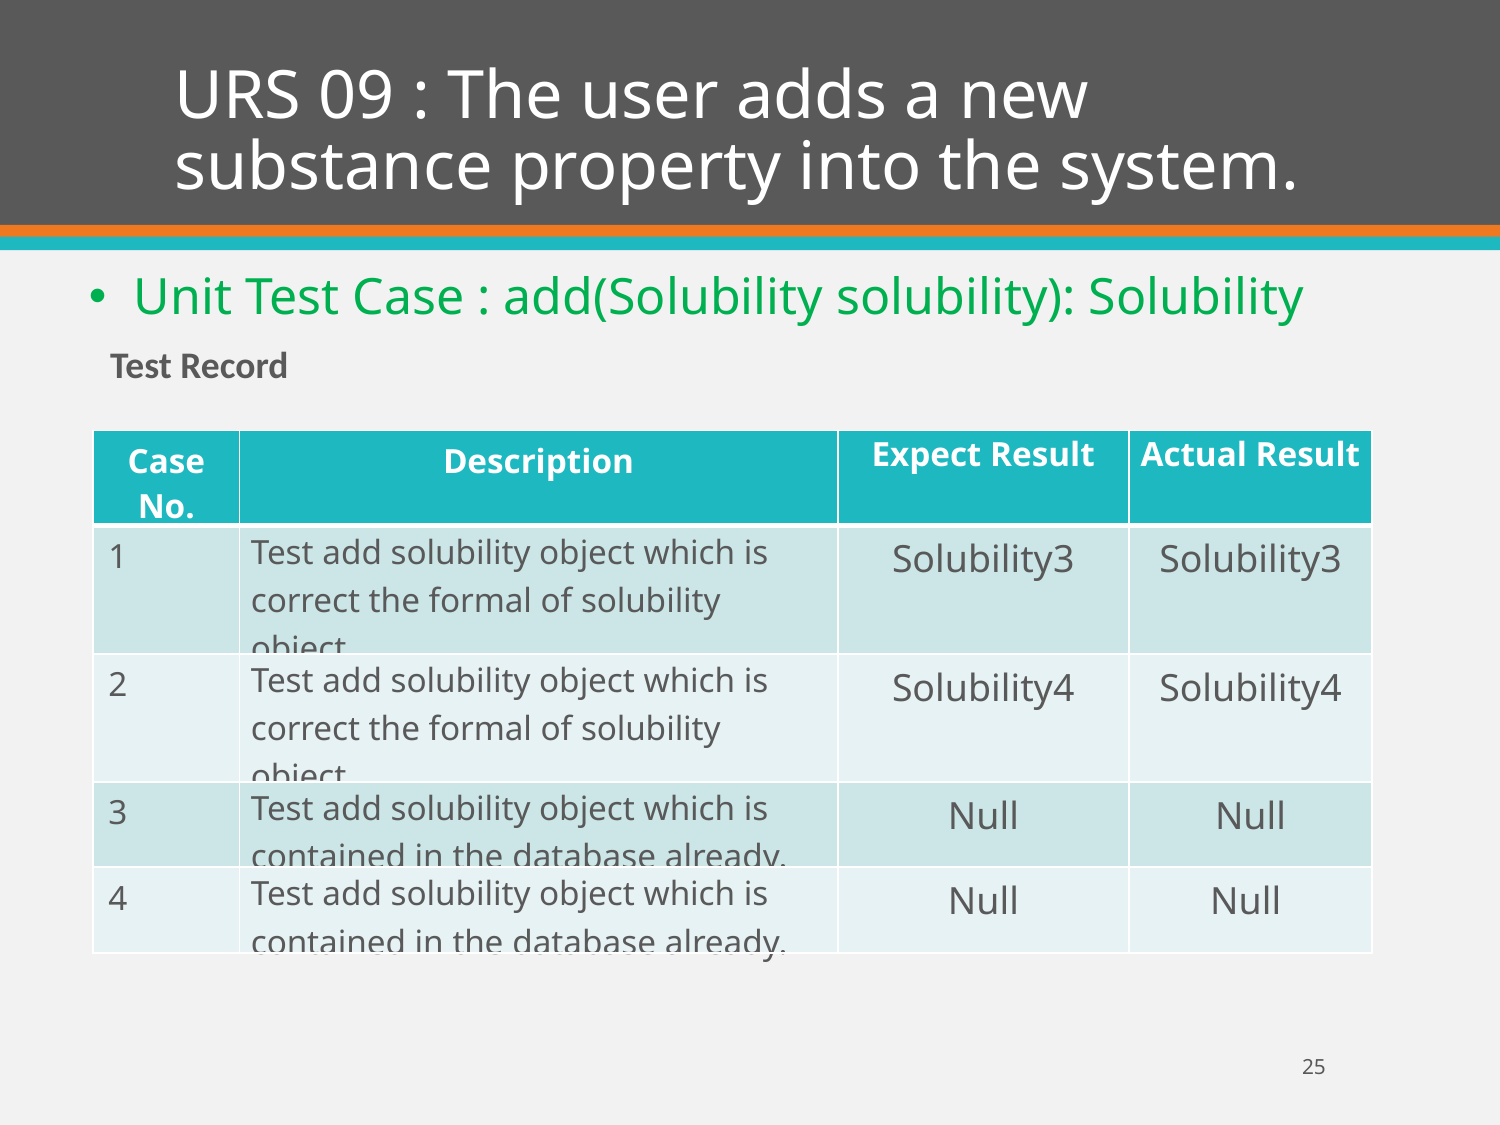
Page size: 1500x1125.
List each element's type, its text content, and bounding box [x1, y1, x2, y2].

table_header Case No. [94, 431, 239, 523]
table_cell 2 [94, 655, 239, 781]
table_cell 4 [94, 868, 239, 952]
table_header Actual Result [1130, 431, 1371, 523]
list Unit Test Case : add(Solubility solubility): Solubility [73, 264, 1377, 389]
table_cell Null [839, 868, 1128, 952]
table_cell Test add solubility object which is correct the formal of solubility object. [240, 528, 837, 653]
slide_number 25 [1171, 1045, 1341, 1091]
table_cell Test add solubility object which is correct the formal of solubility object. [240, 655, 837, 781]
table_header Expect Result [839, 431, 1128, 523]
table_cell Null [1130, 783, 1371, 866]
table_cell Null [839, 783, 1128, 866]
table_cell 3 [94, 783, 239, 866]
text_box Test Record [20, 333, 305, 474]
table_cell Test add solubility object which is contained in the database already. [240, 783, 837, 866]
table_cell Solubility4 [1130, 655, 1371, 781]
table_header Description [240, 431, 837, 523]
table_cell Solubility3 [839, 528, 1128, 653]
title URS 09 : The user adds a new substance property into the system. [159, 41, 1341, 212]
table_cell Solubility3 [1130, 528, 1371, 653]
table_cell 1 [94, 528, 239, 653]
table_cell Solubility4 [839, 655, 1128, 781]
table_cell Test add solubility object which is contained in the database already. [240, 868, 837, 952]
table_cell Null [1130, 868, 1371, 952]
